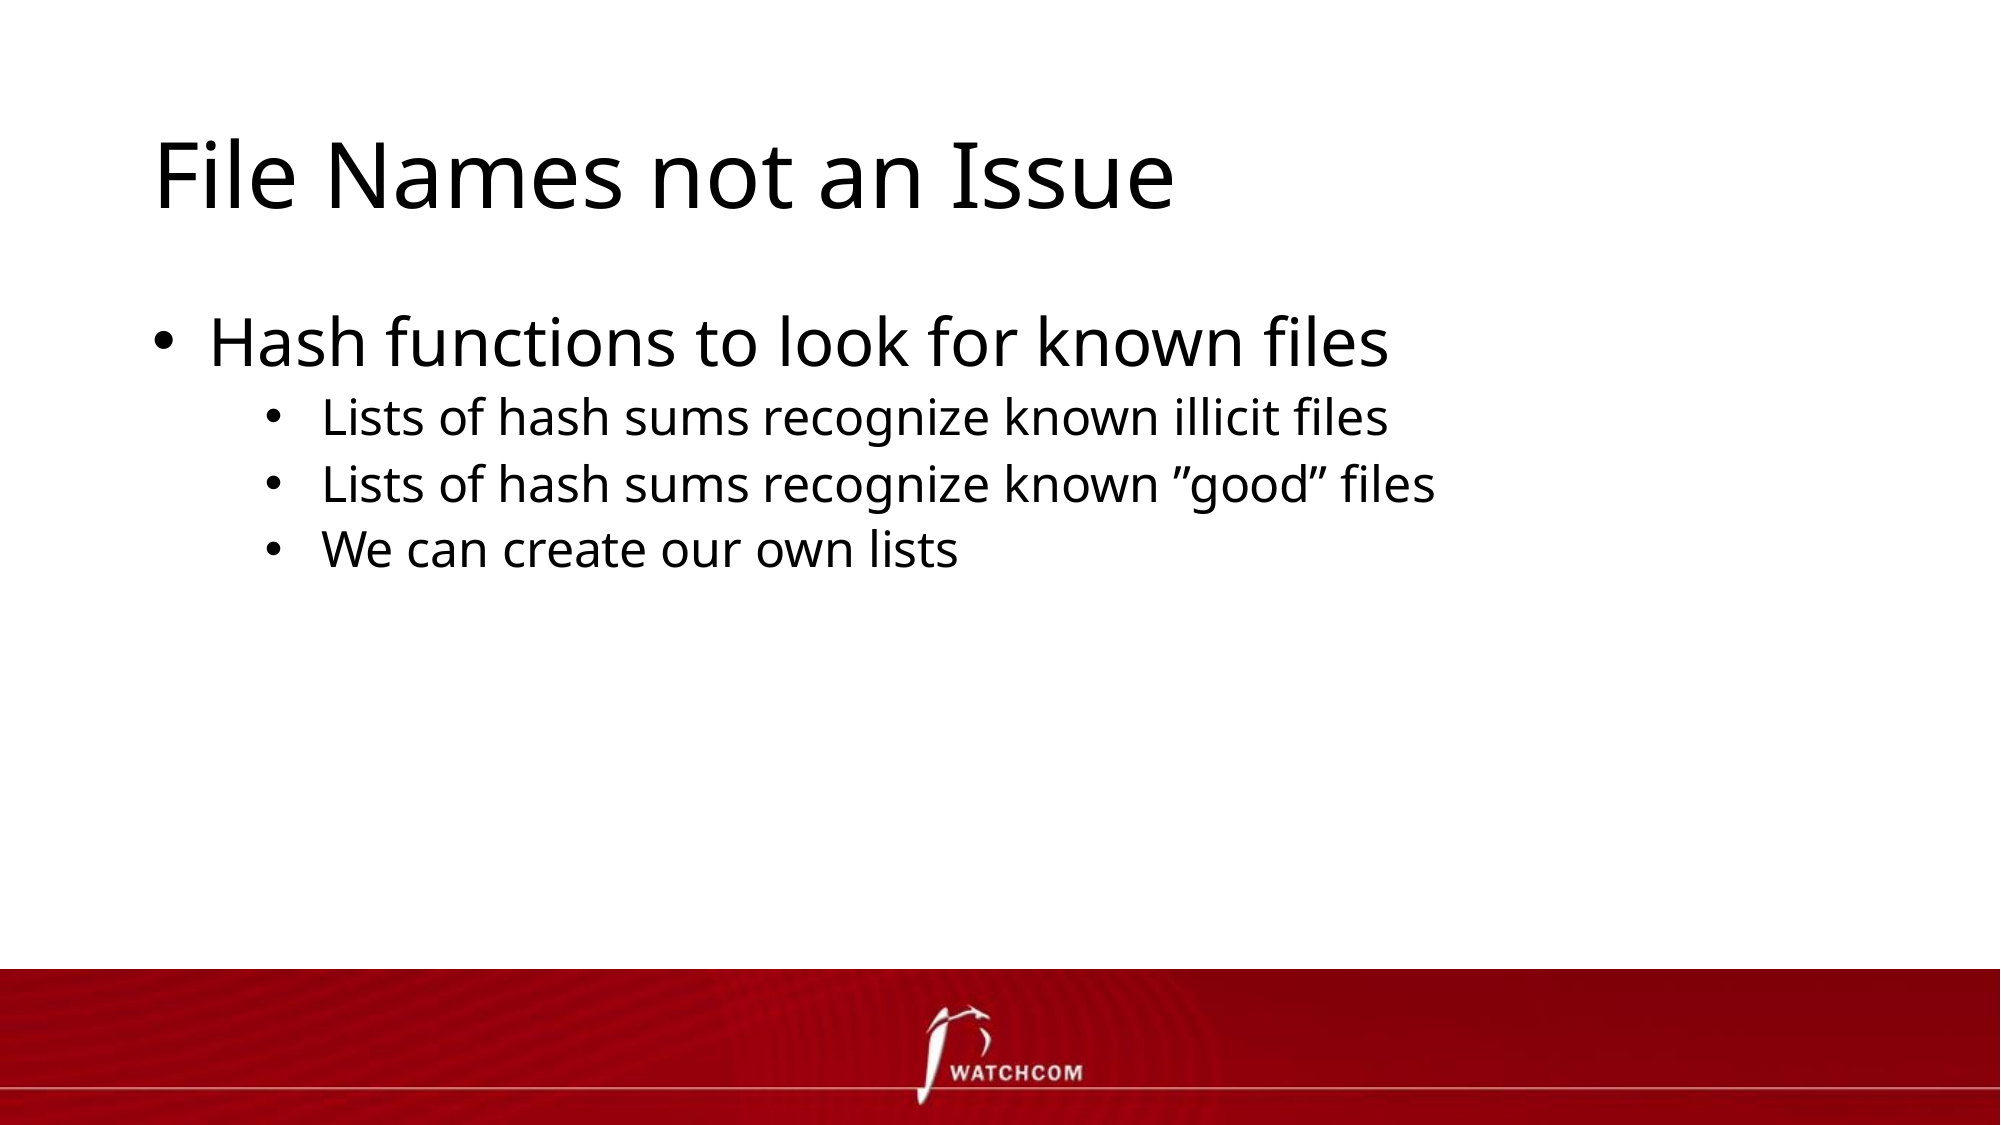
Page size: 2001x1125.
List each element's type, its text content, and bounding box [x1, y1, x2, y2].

title File Names not an Issue [150, 115, 1319, 289]
picture [0, 969, 2000, 1125]
text_box Hash functions to look for known files Lists of hash sums recognize known illicit files Lists of hash sums recognize known ”good” files We can create our own lists [150, 289, 1575, 578]
